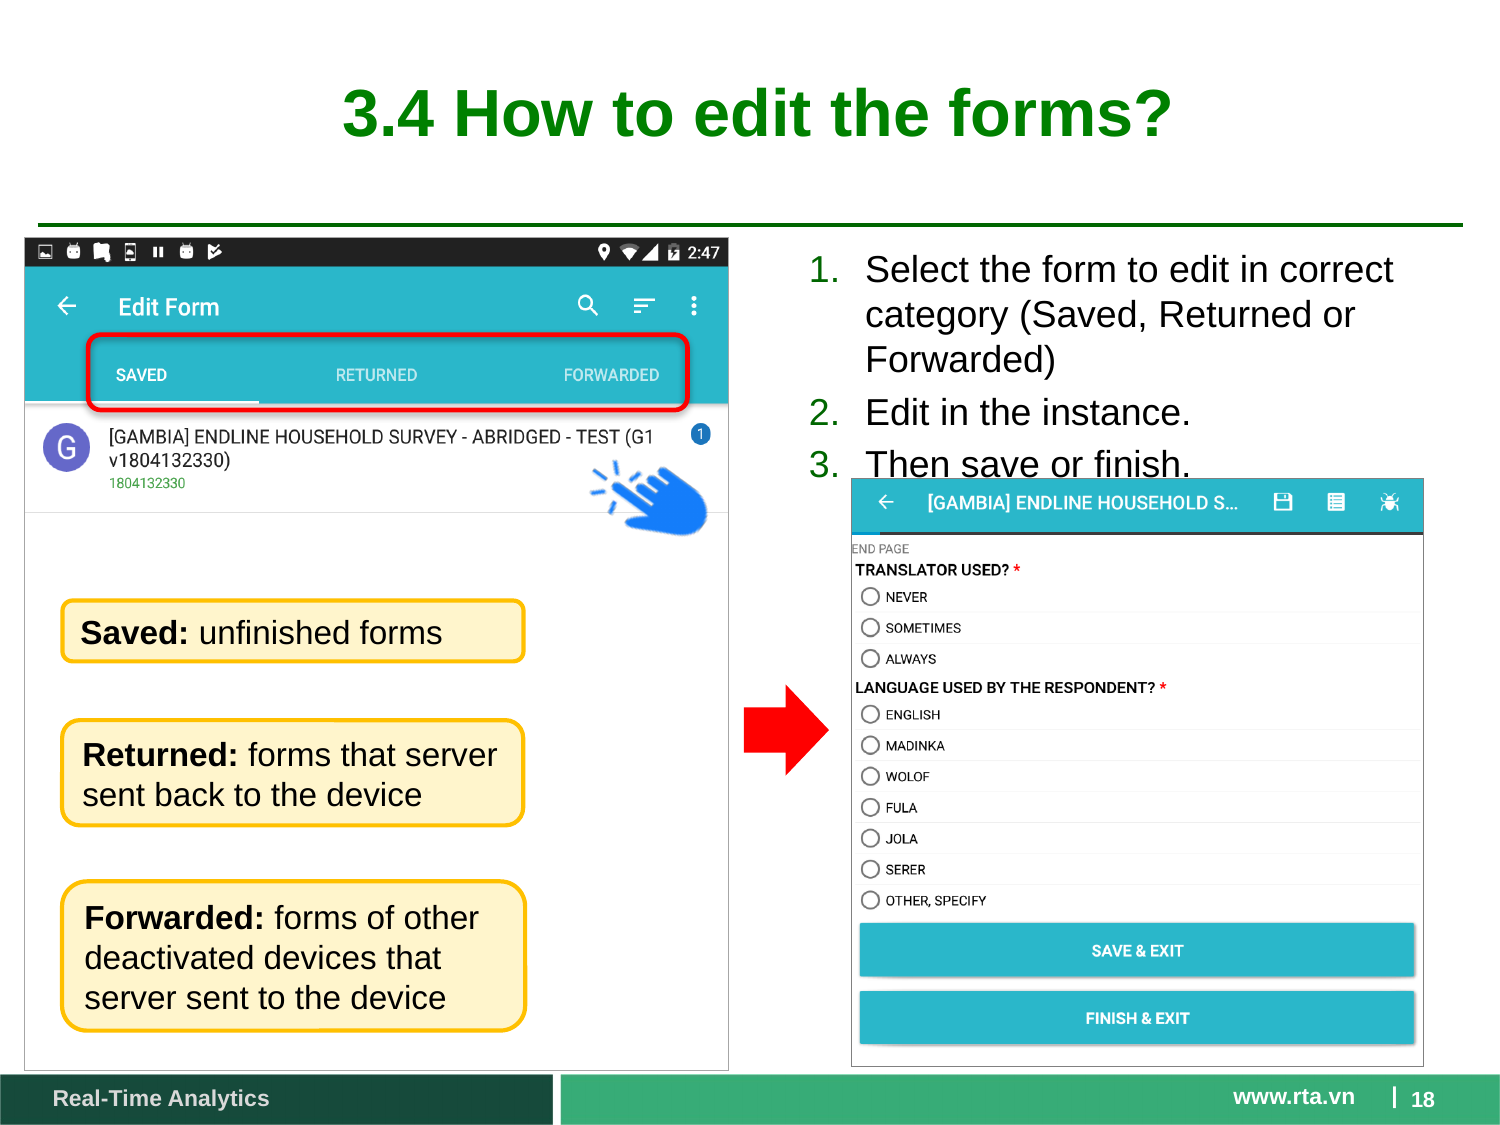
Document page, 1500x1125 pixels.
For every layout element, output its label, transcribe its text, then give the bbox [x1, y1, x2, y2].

picture [24, 237, 729, 1071]
text_box Select the form to edit in correct category (Saved, Returned or Forwarded) Edit in the instance. Then save or finish. [794, 237, 1500, 545]
picture [851, 478, 1424, 1067]
text_box 3.4 How to edit the forms? [94, 75, 1423, 226]
picture [0, 1074, 1500, 1125]
text_box [744, 686, 828, 774]
slide_number 18 [1349, 1069, 1451, 1120]
